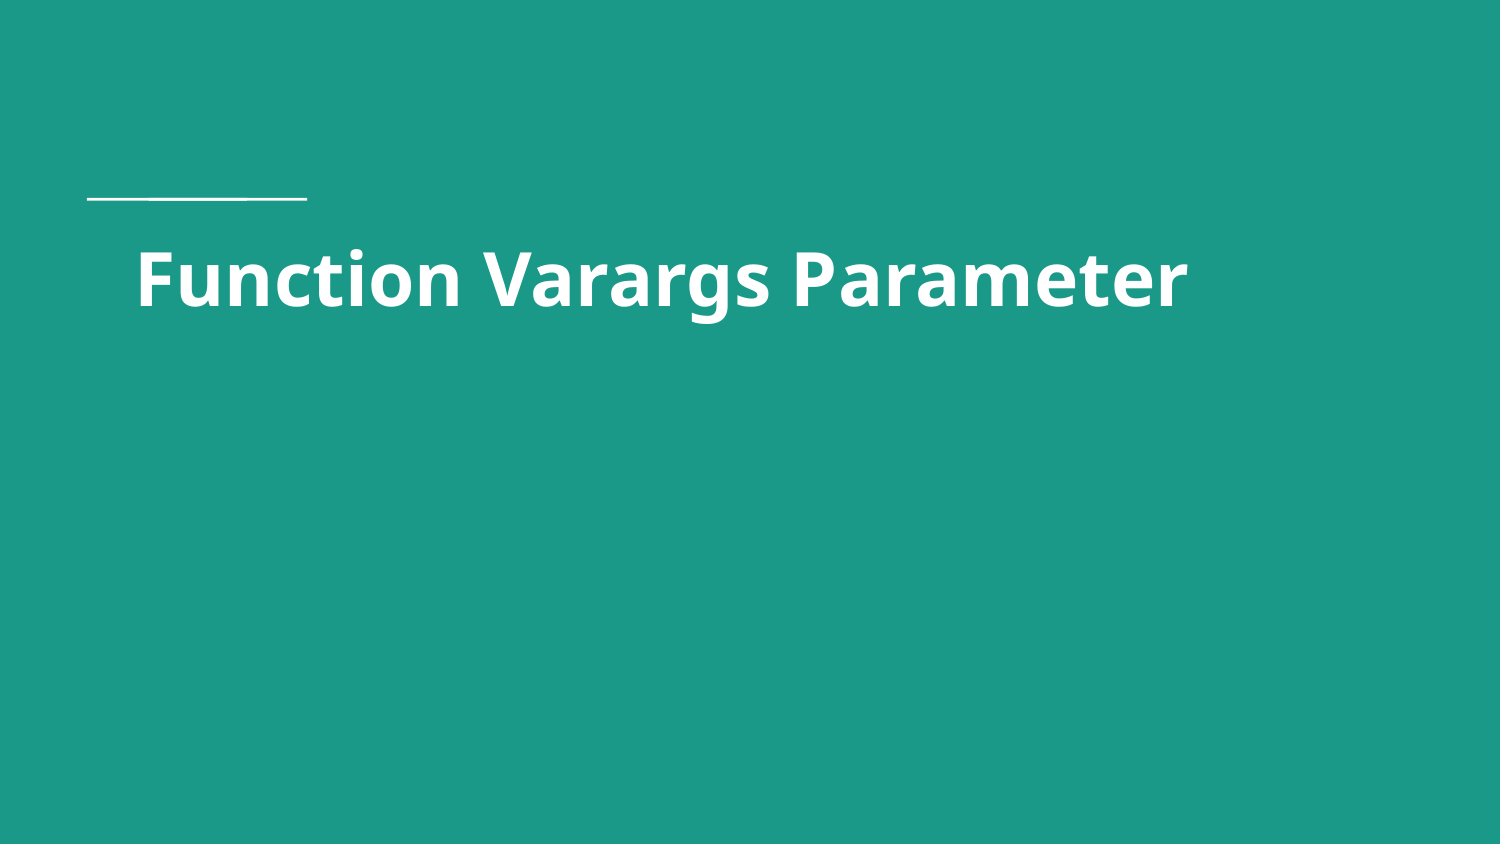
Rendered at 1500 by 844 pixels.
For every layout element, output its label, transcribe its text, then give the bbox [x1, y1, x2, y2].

title Function Varargs Parameter [119, 216, 1381, 466]
